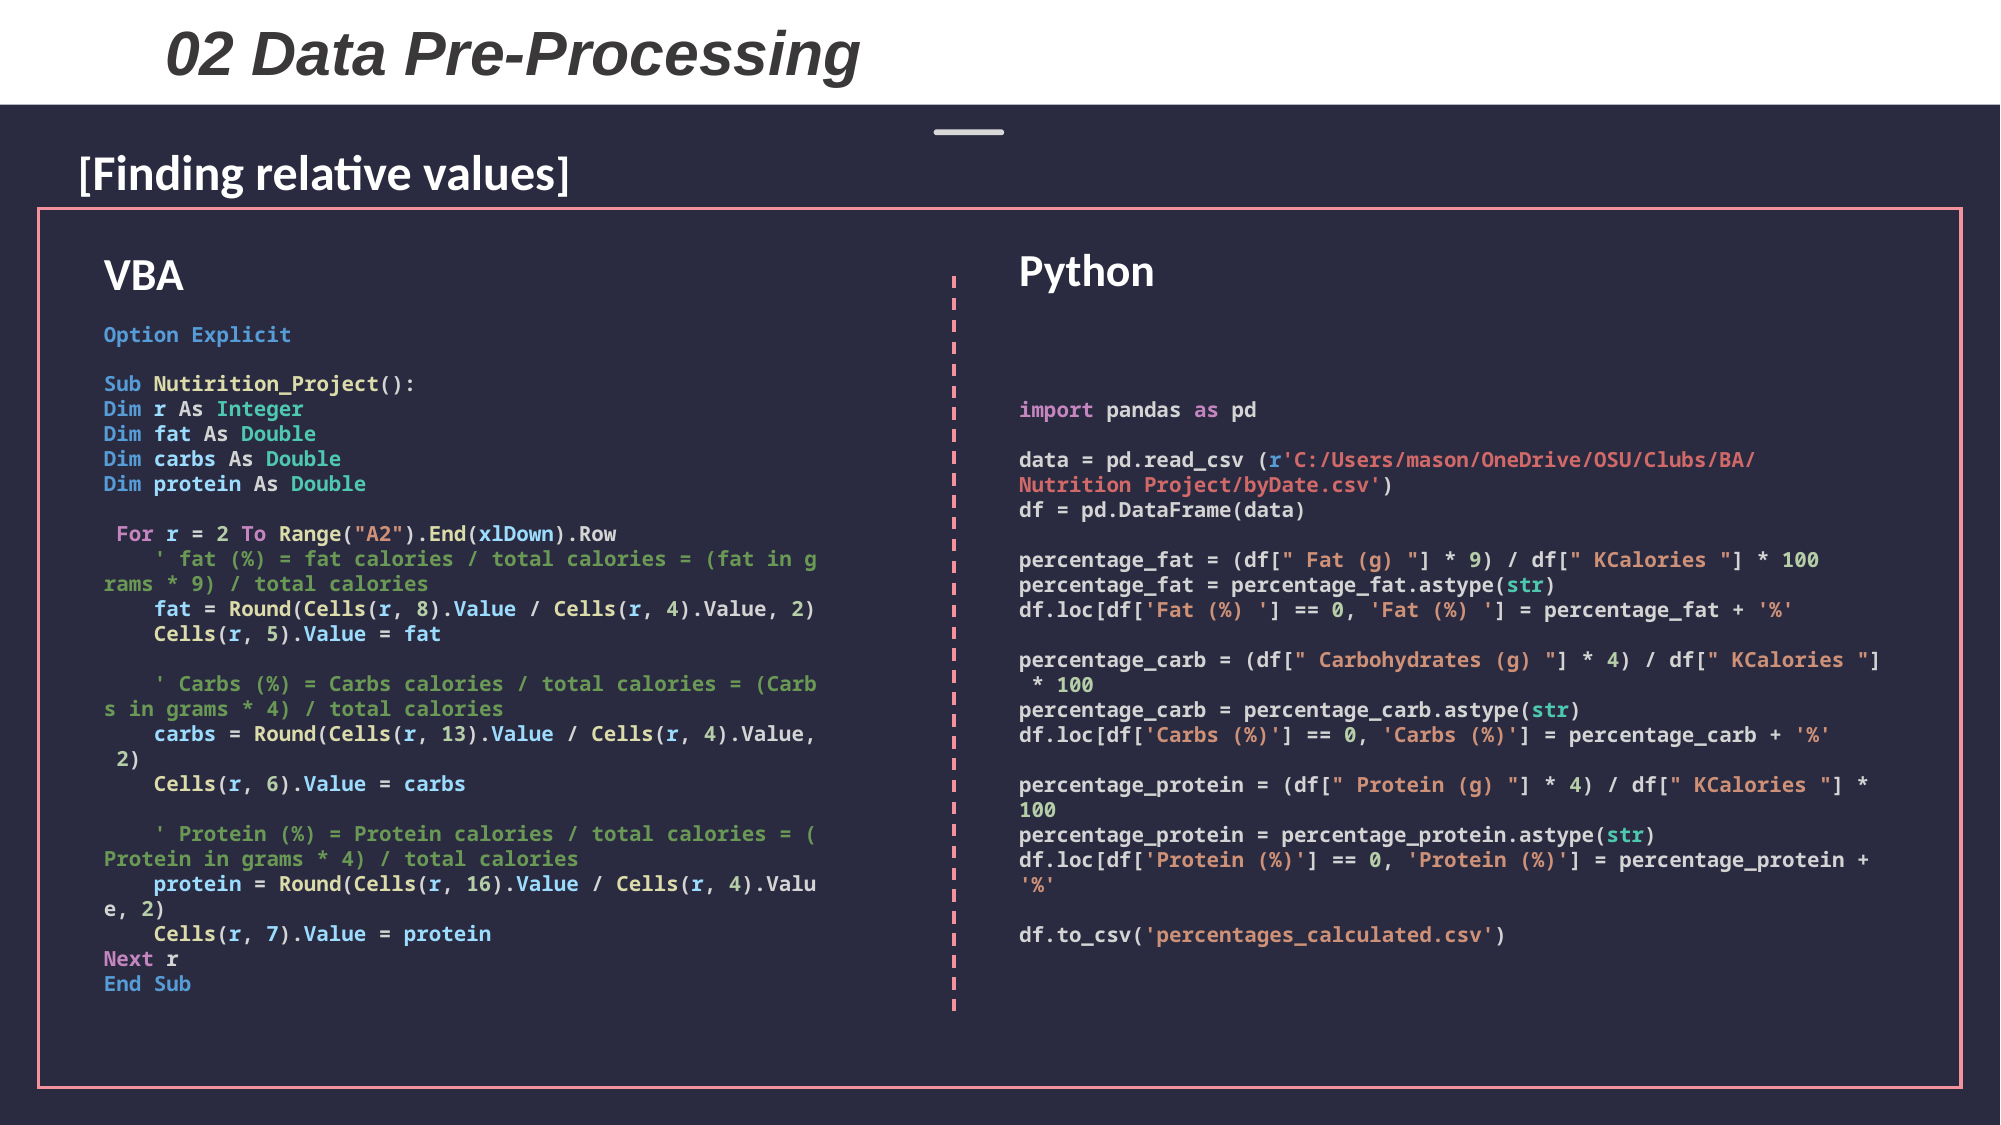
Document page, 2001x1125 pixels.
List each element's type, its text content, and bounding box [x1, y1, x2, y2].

text_box 02 Data Pre-Processing [0, 0, 2000, 105]
text_box [Finding relative values] [63, 133, 1154, 208]
text_box [38, 208, 1962, 1088]
text_box [933, 129, 1005, 133]
